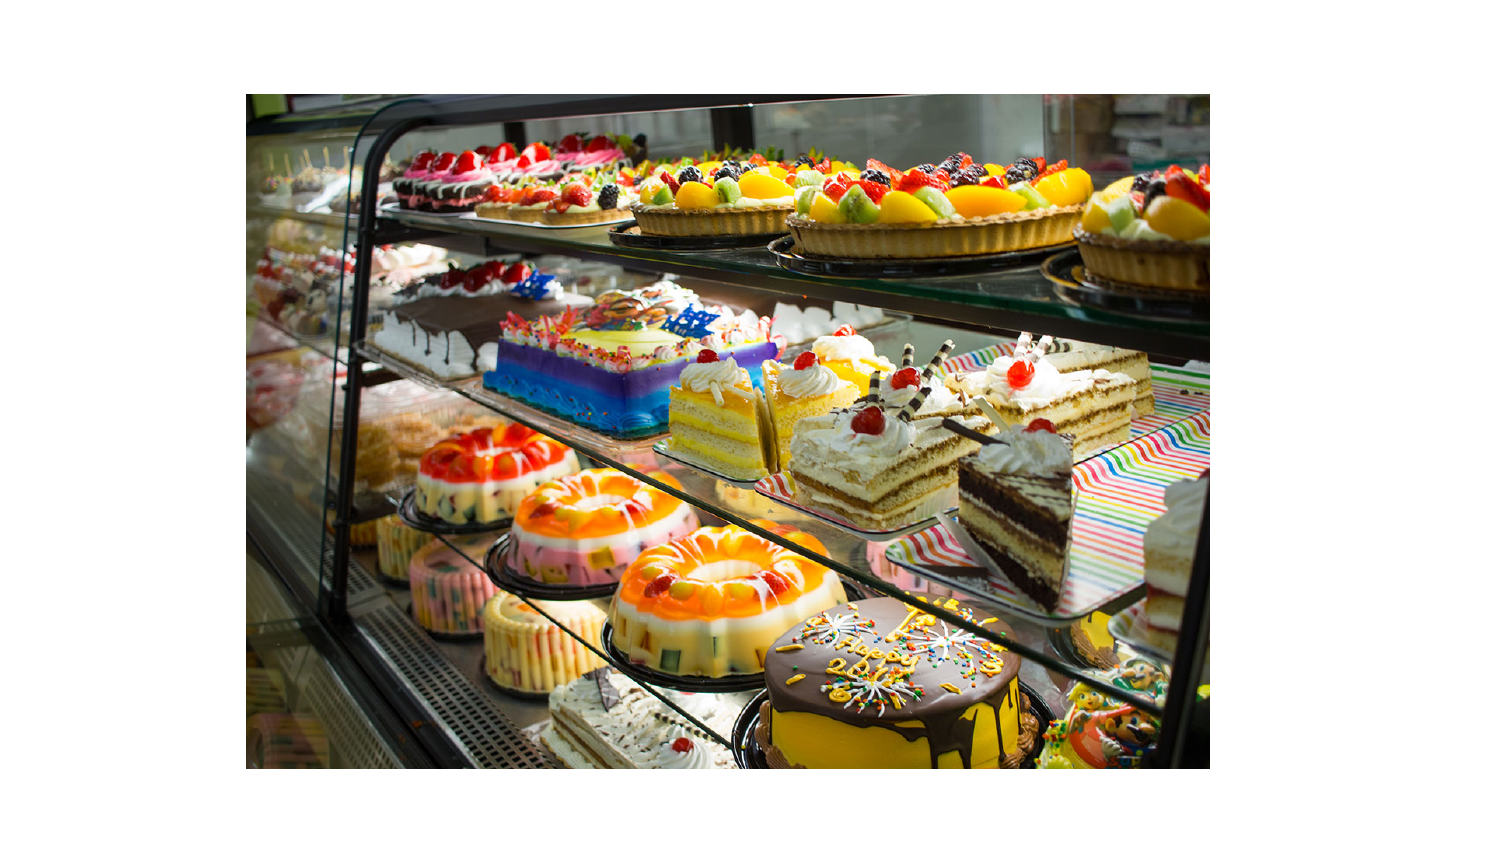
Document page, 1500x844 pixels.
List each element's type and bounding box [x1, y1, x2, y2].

picture [246, 93, 1210, 769]
